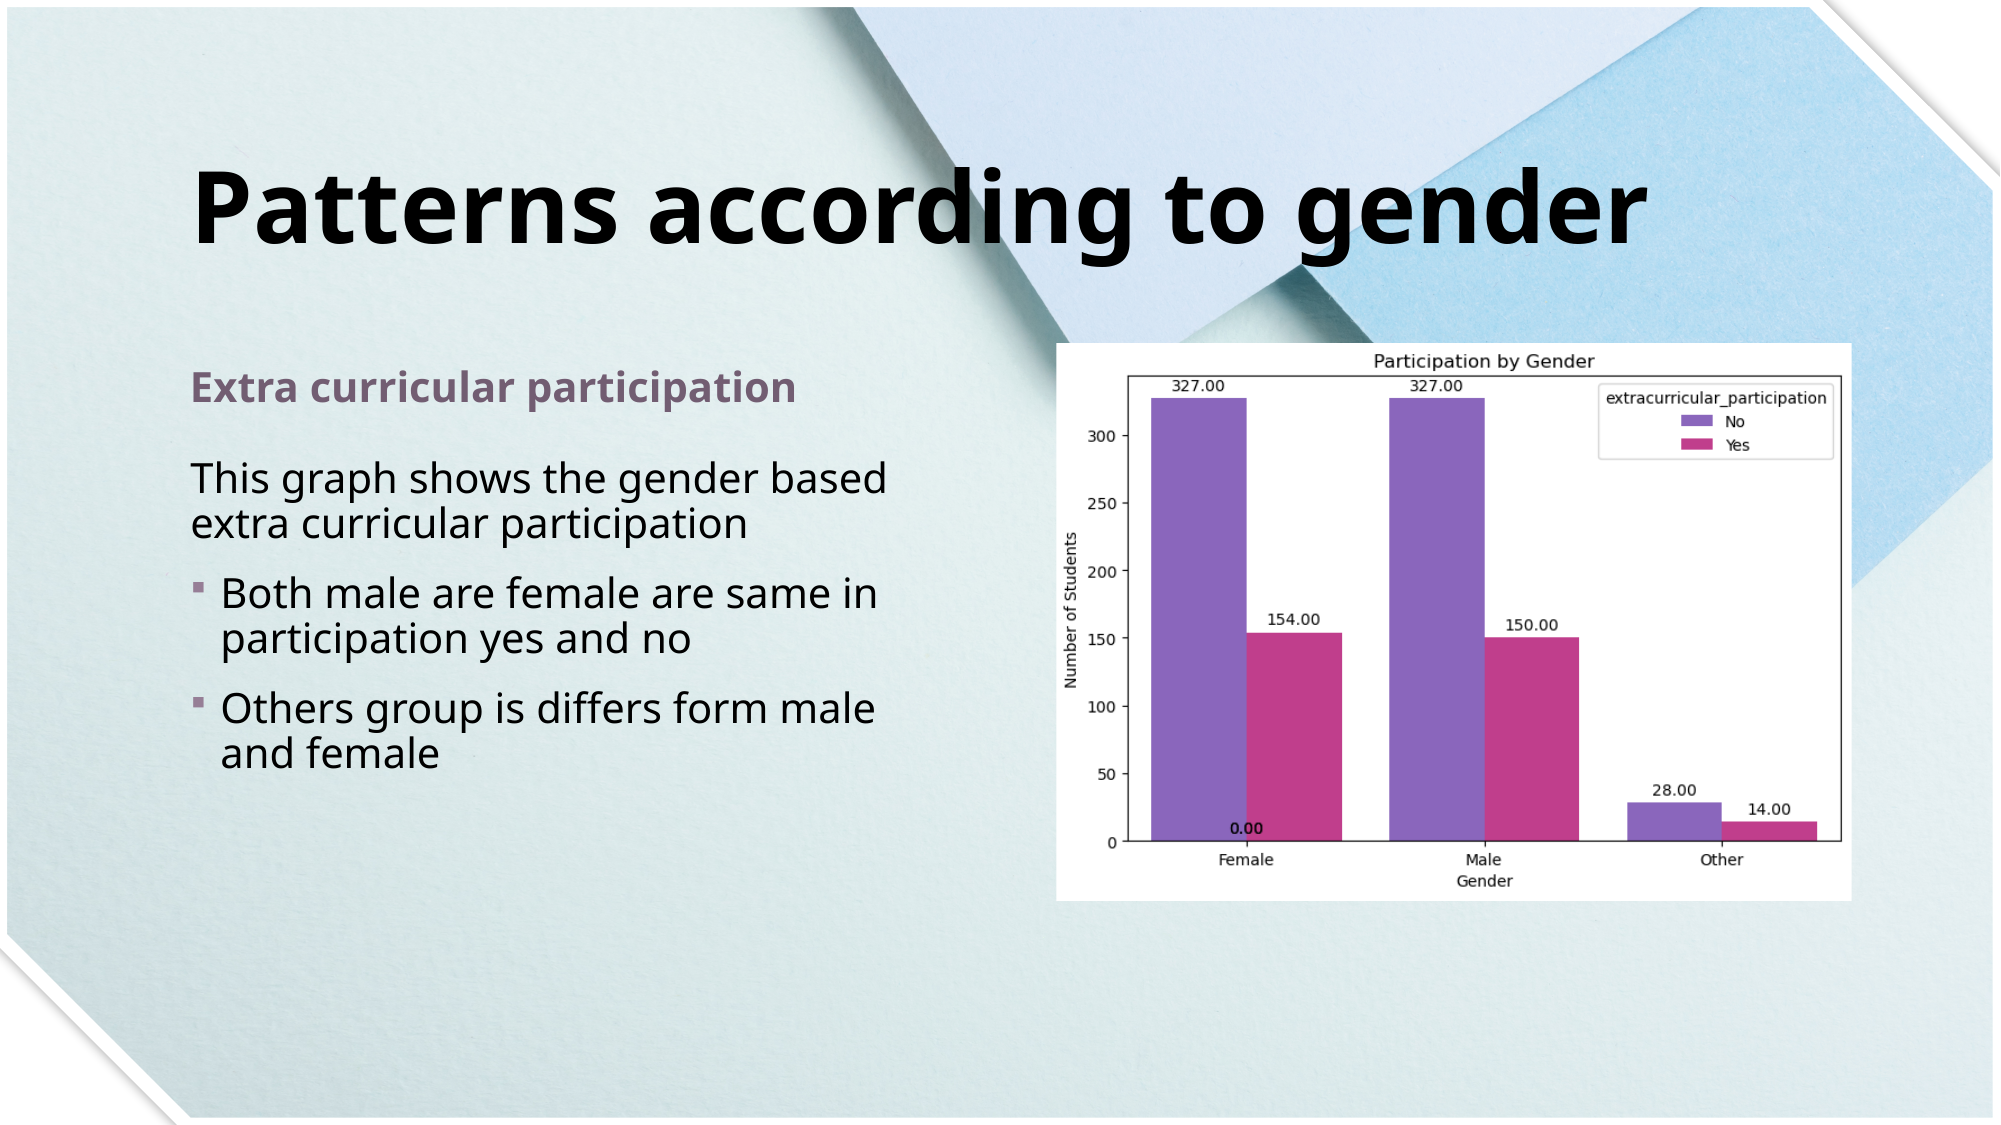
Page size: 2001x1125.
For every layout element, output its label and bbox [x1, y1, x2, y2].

picture [2, 2, 1997, 1124]
list [1059, 346, 1851, 899]
